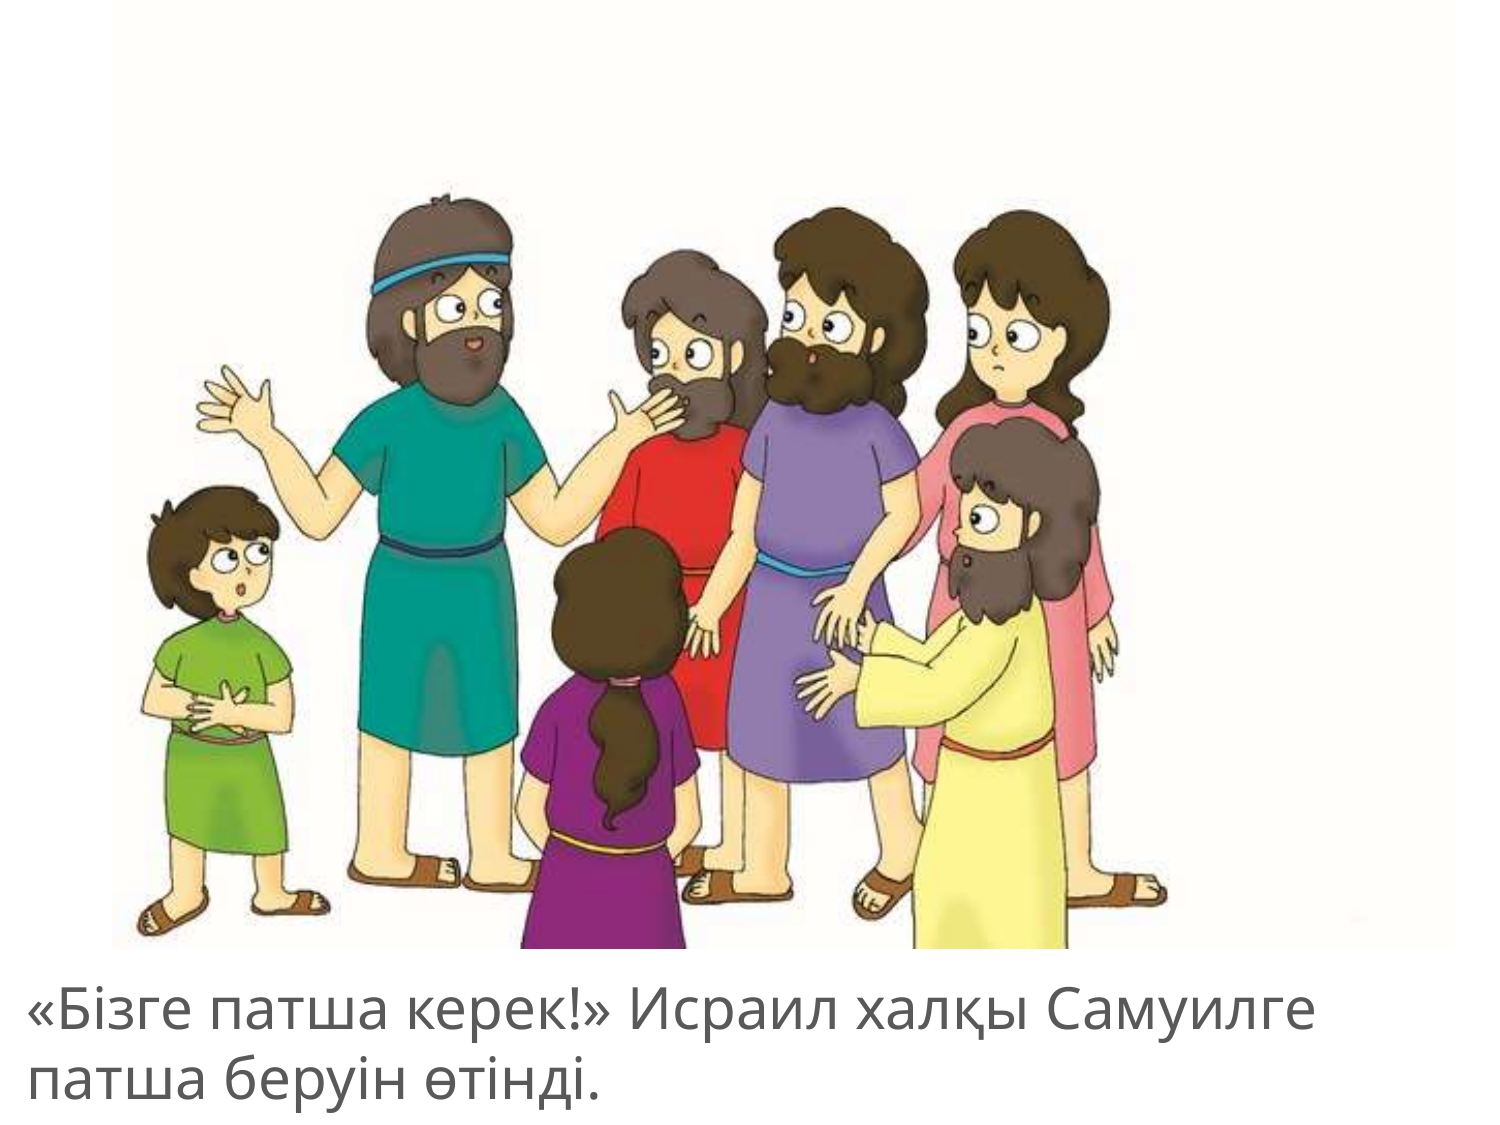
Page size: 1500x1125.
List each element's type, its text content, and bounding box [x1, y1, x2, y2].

picture [111, 0, 1455, 950]
text_box «Бізге патша керек!» Исраил халқы Самуилге патша беруін өтінді. [11, 964, 1483, 1119]
